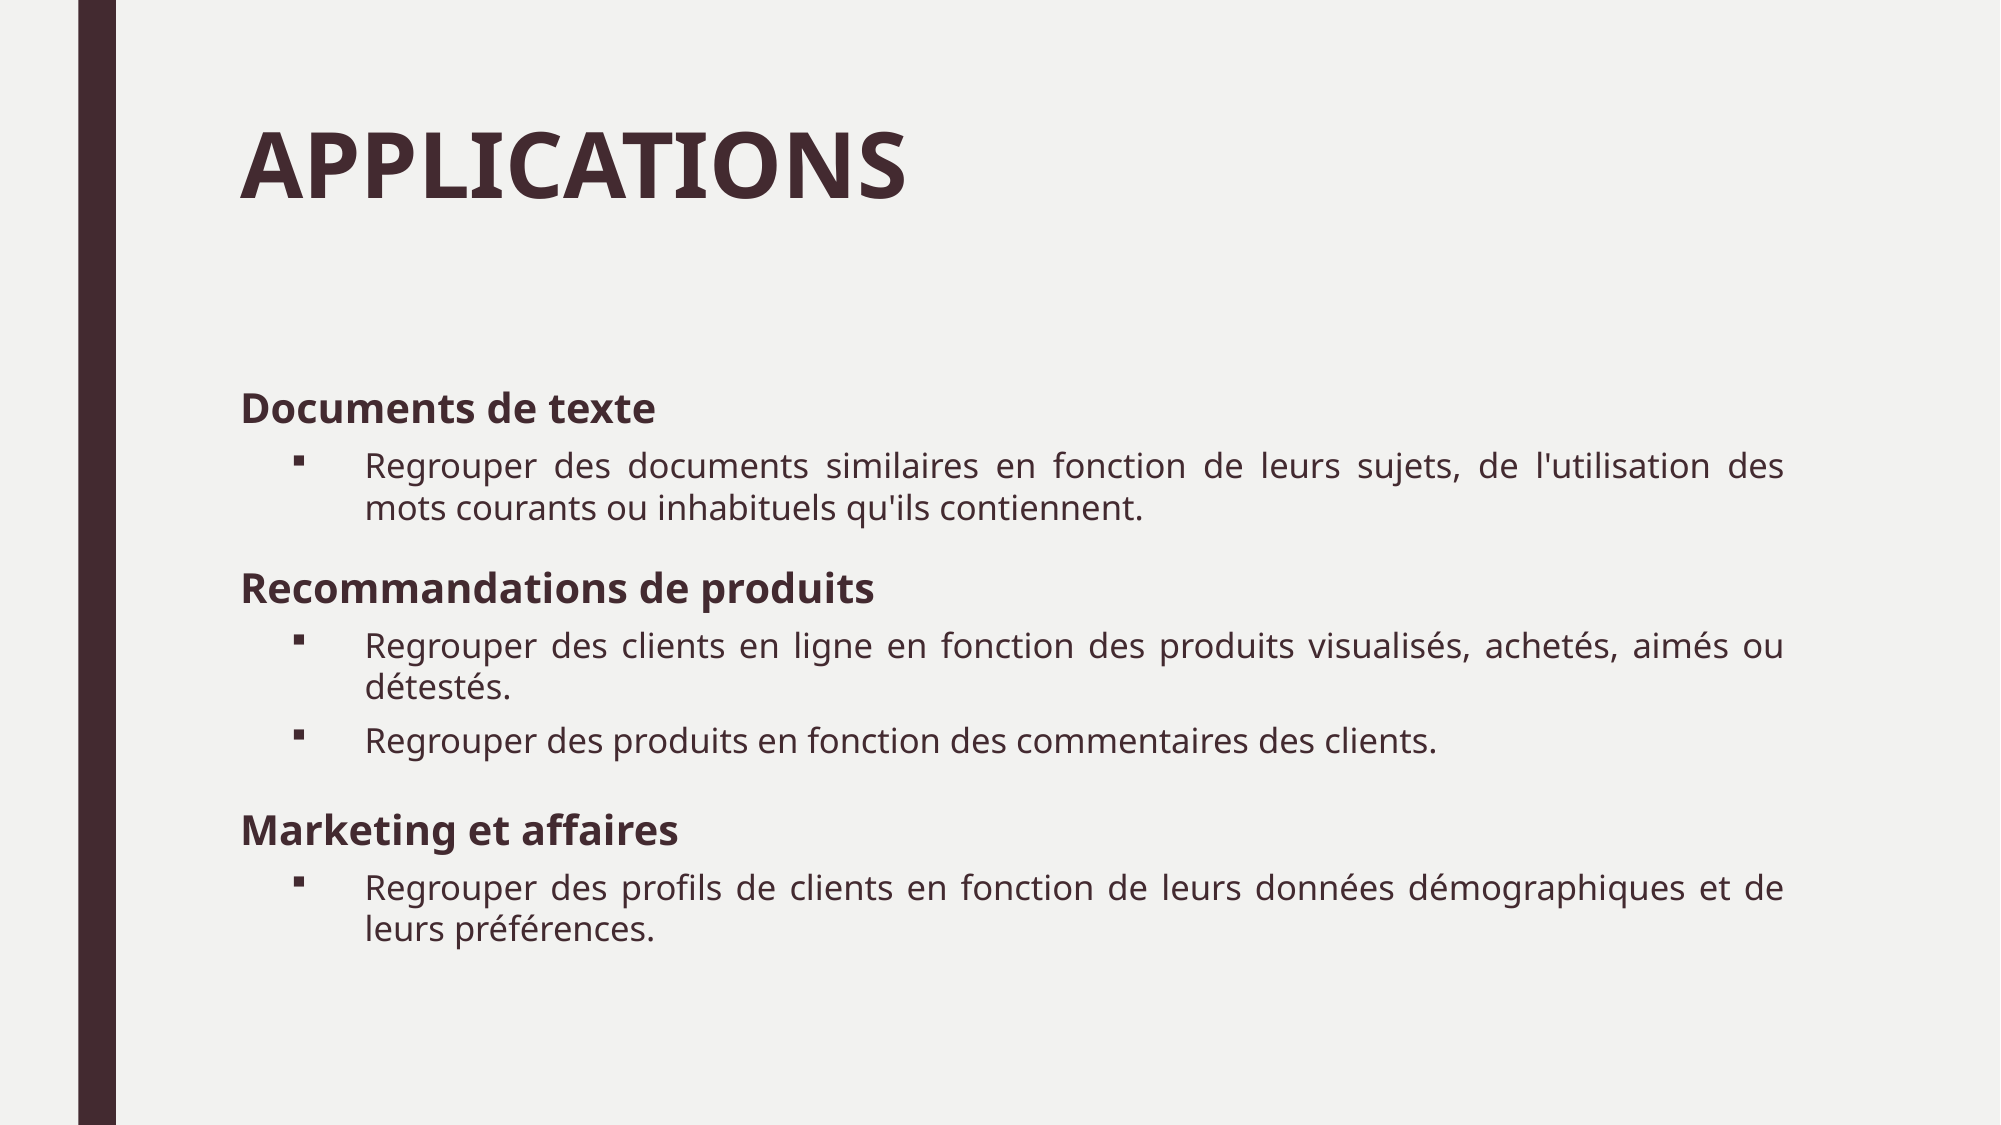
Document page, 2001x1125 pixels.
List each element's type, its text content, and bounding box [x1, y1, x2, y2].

list Documents de texte Regrouper des documents similaires en fonction de leurs sujets, de l'utilisation des mots courants ou inhabituels qu'ils contiennent. Recommandations de produits Regrouper des clients en ligne en fonction des produits visualisés, achetés, aimés ou détestés. Regrouper des produits en fonction des commentaires des clients. Marketing et affaires Regrouper des profils de clients en fonction de leurs données démographiques et de leurs préférences. [225, 375, 1800, 963]
title APPLICATIONS [225, 112, 1800, 357]
